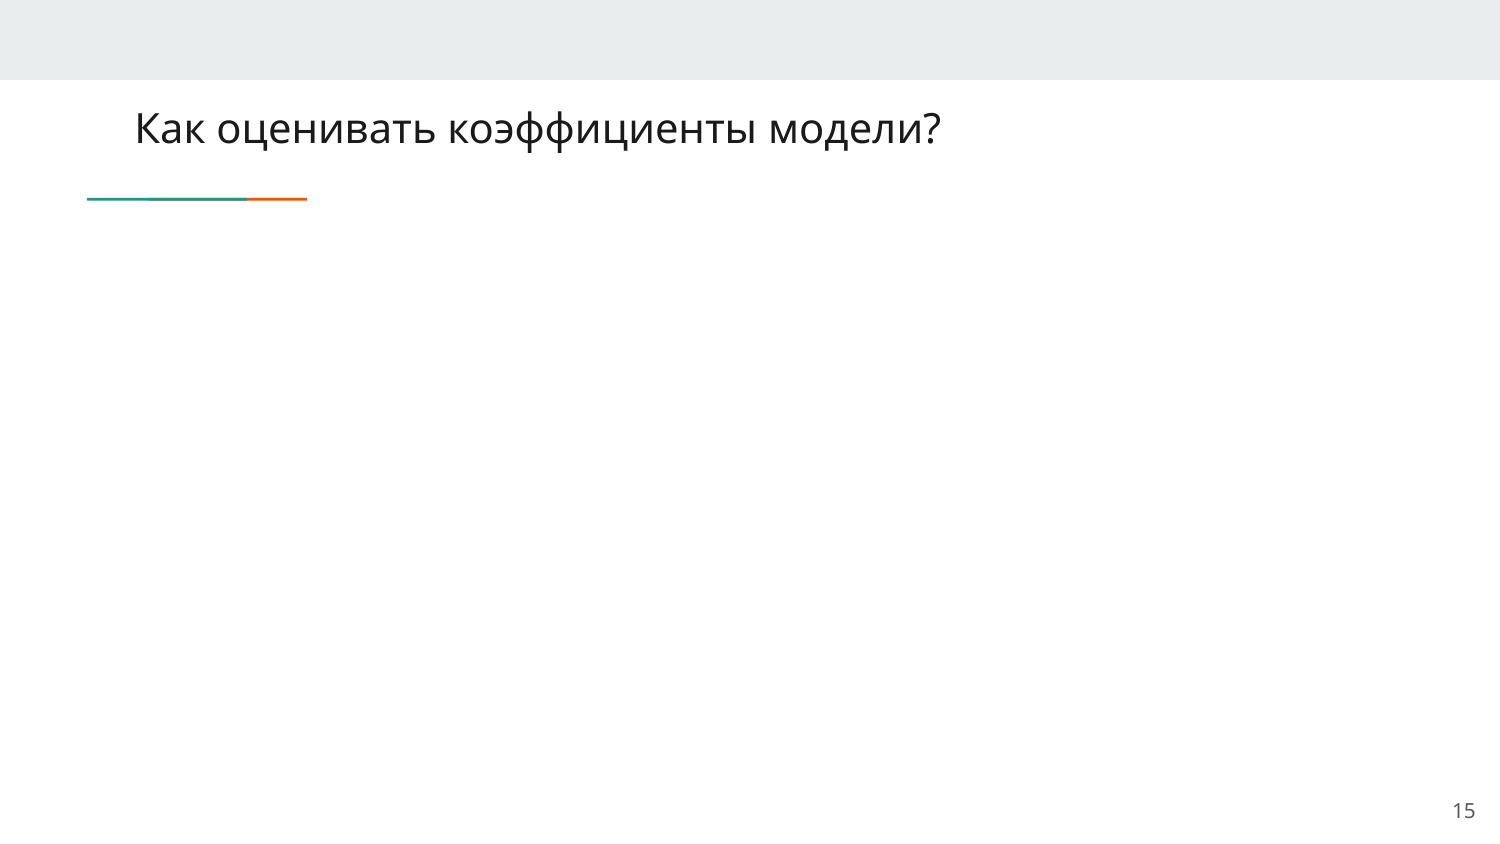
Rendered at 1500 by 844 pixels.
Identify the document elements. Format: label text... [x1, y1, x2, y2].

text_box Как оценивать коэффициенты модели? [119, 86, 1381, 175]
slide_number <number> [1400, 779, 1491, 844]
